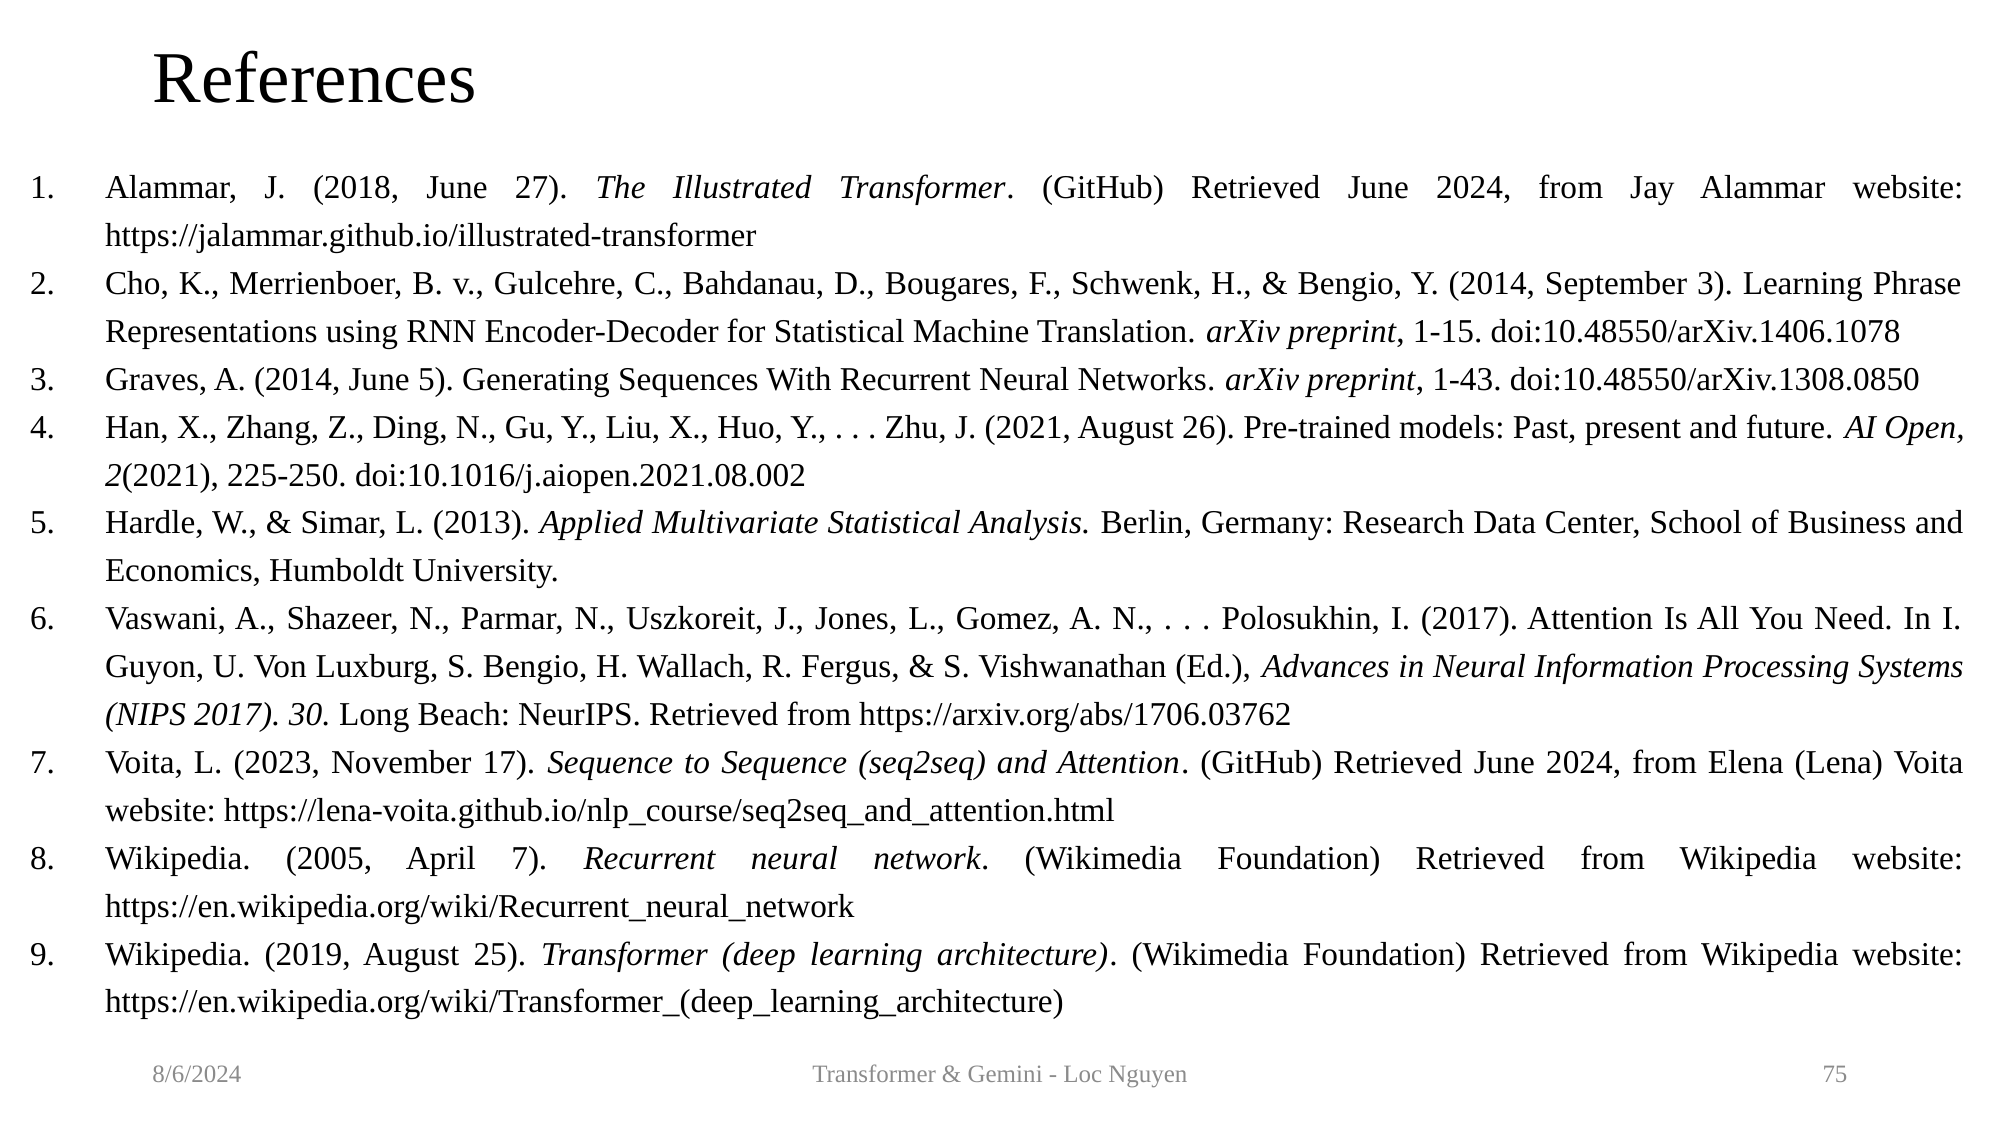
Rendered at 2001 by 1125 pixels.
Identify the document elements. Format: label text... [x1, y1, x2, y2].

title References [137, 19, 1863, 128]
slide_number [137, 1042, 588, 1103]
slide_number 75 [1412, 1042, 1863, 1103]
list Alammar, J. (2018, June 27). The Illustrated Transformer. (GitHub) Retrieved June 2024, from Jay Alammar website: https://jalammar.github.io/illustrated-transformer Cho, K., Merrienboer, B. v., Gulcehre, C., Bahdanau, D., Bougares, F., Schwenk, H., & Bengio, Y. (2014, September 3). Learning Phrase Representations using RNN Encoder-Decoder for Statistical Machine Translation. arXiv preprint, 1-15. doi:10.48550/arXiv.1406.1078 Graves, A. (2014, June 5). Generating Sequences With Recurrent Neural Networks. arXiv preprint, 1-43. doi:10.48550/arXiv.1308.0850 Han, X., Zhang, Z., Ding, N., Gu, Y., Liu, X., Huo, Y., . . . Zhu, J. (2021, August 26). Pre-trained models: Past, present and future. AI Open, 2(2021), 225-250. doi:10.1016/j.aiopen.2021.08.002 Hardle, W., & Simar, L. (2013). Applied Multivariate Statistical Analysis. Berlin, Germany: Research Data Center, School of Business and Economics, Humboldt University. Vaswani, A., Shazeer, N., Parmar, N., Uszkoreit, J., Jones, L., Gomez, A. N., . . . Polosukhin, I. (2017). Attention Is All You Need. In I. Guyon, U. Von Luxburg, S. Bengio, H. Wallach, R. Fergus, & S. Vishwanathan (Ed.), Advances in Neural Information Processing Systems (NIPS 2017). 30. Long Beach: NeurIPS. Retrieved from https://arxiv.org/abs/1706.03762 Voita, L. (2023, November 17). Sequence to Sequence (seq2seq) and Attention. (GitHub) Retrieved June 2024, from Elena (Lena) Voita website: https://lena-voita.github.io/nlp_course/seq2seq_and_attention.html Wikipedia. (2005, April 7). Recurrent neural network. (Wikimedia Foundation) Retrieved from Wikipedia website: https://en.wikipedia.org/wiki/Recurrent_neural_network Wikipedia. (2019, August 25). Transformer (deep learning architecture). (Wikimedia Foundation) Retrieved from Wikipedia website: https://en.wikipedia.org/wiki/Transformer_(deep_learning_architecture) [15, 149, 1980, 1000]
footer Transformer & Gemini - Loc Nguyen [662, 1042, 1338, 1103]
